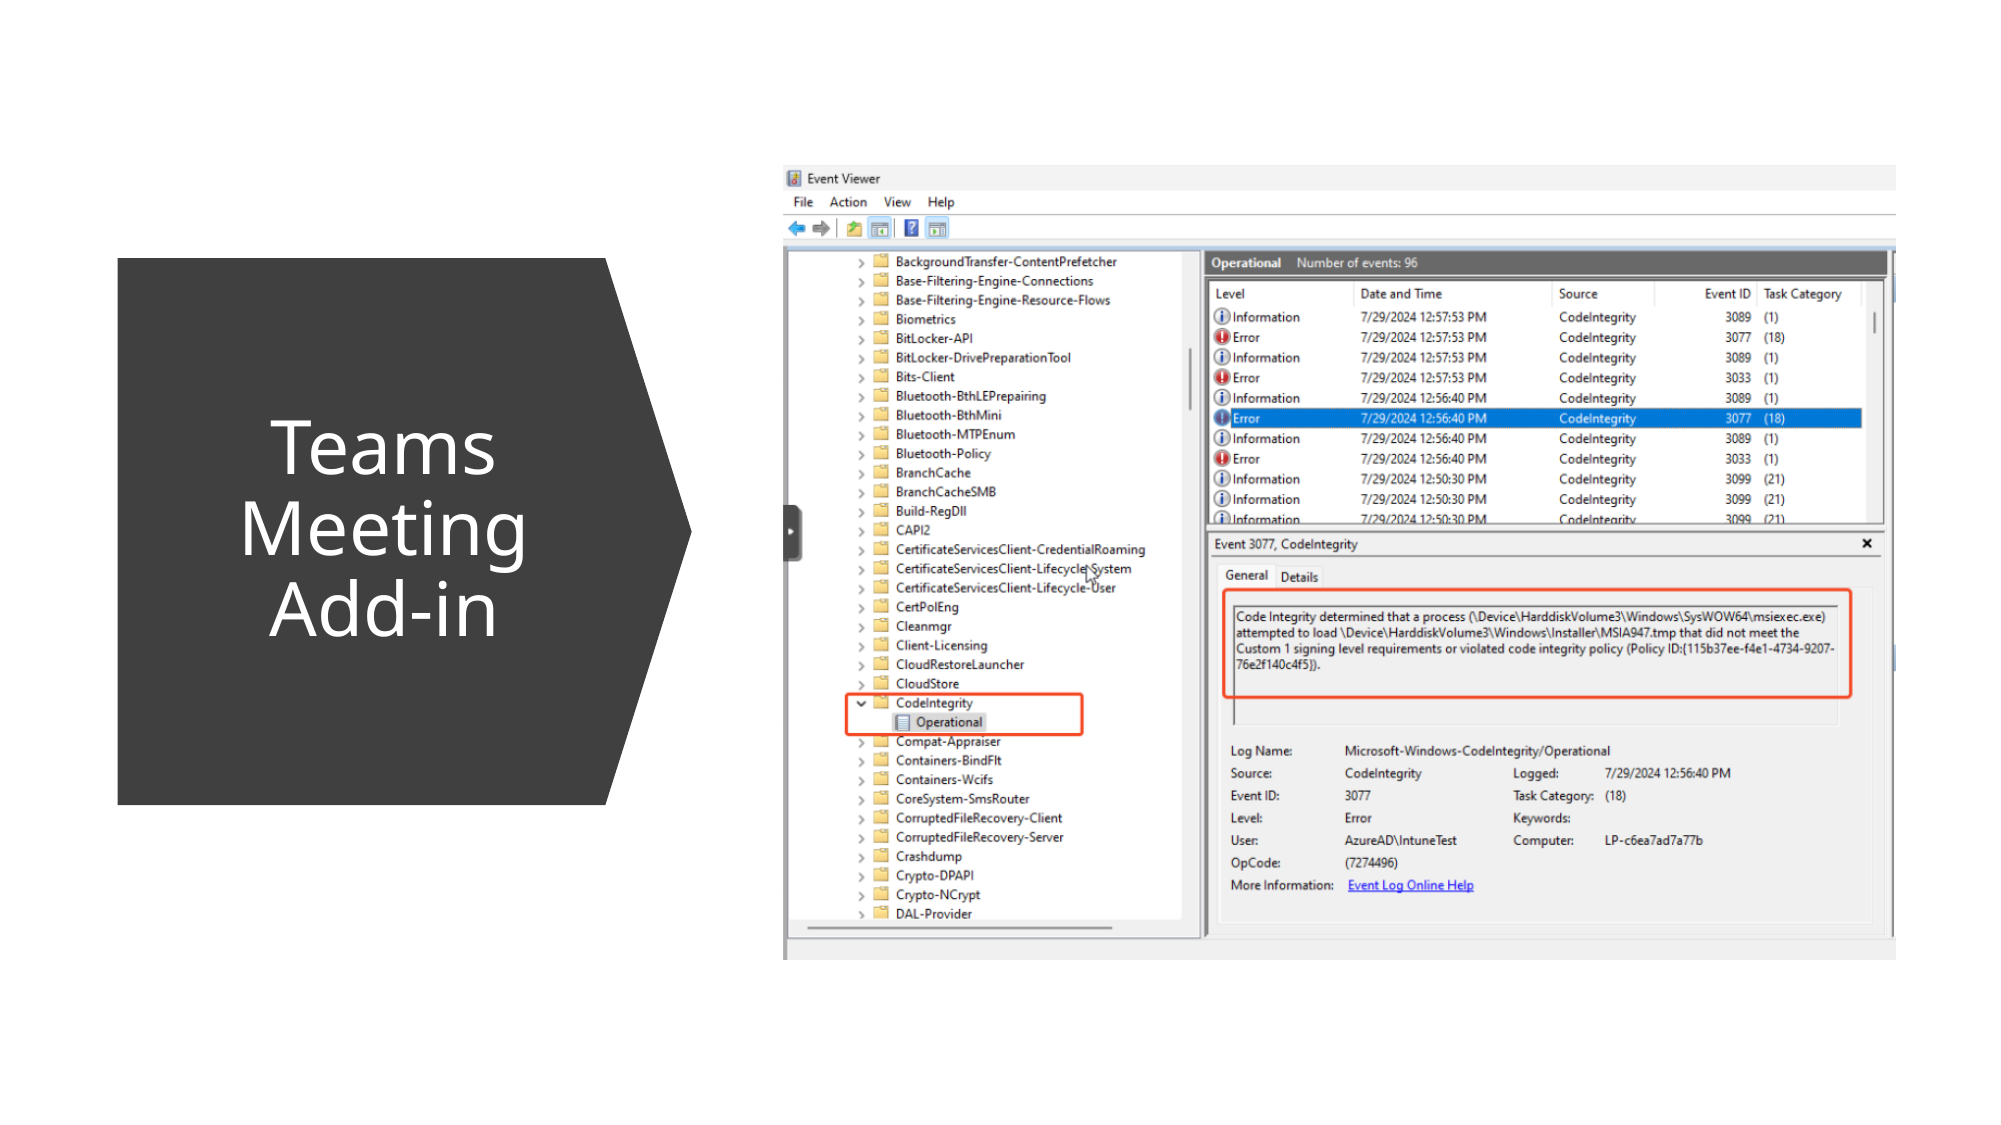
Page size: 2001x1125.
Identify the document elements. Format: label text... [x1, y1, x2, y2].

title Teams Meeting Add-in [168, 322, 601, 741]
text_box [116, 256, 694, 807]
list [783, 164, 1897, 961]
